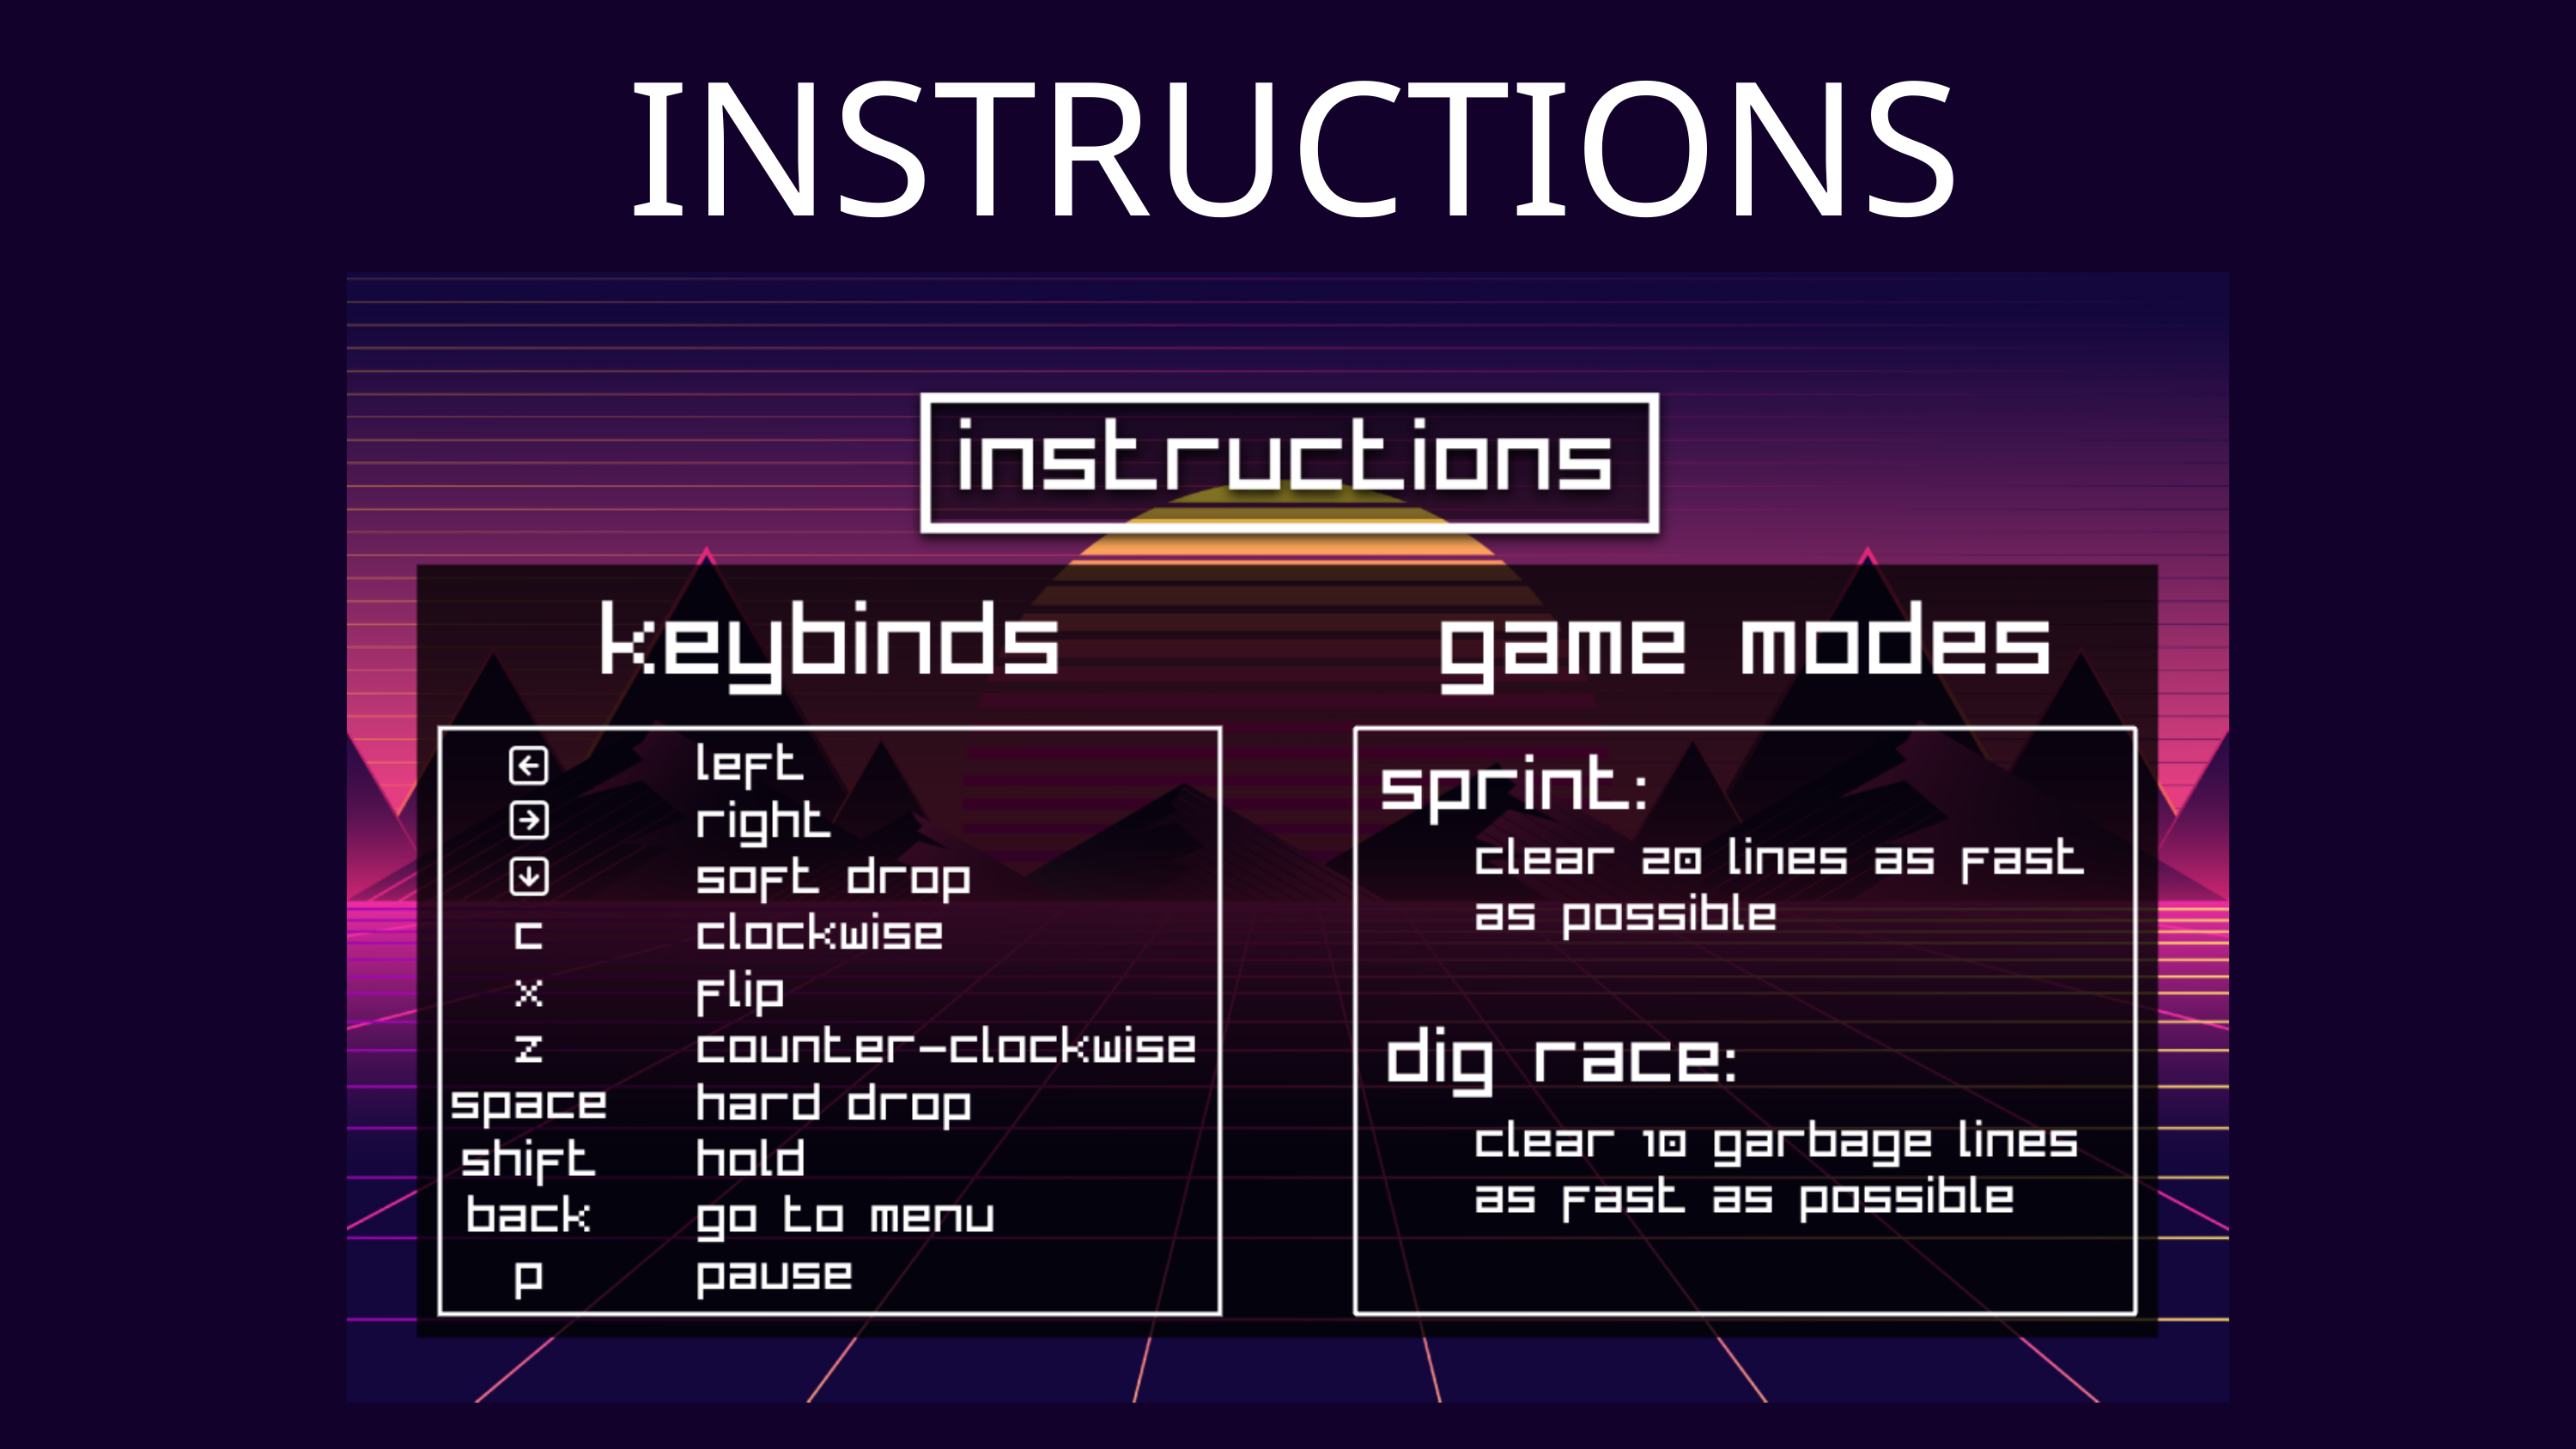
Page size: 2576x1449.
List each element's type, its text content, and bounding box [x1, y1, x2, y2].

text_box [346, 272, 2230, 1403]
text_box INSTRUCTIONS [346, 0, 2244, 254]
